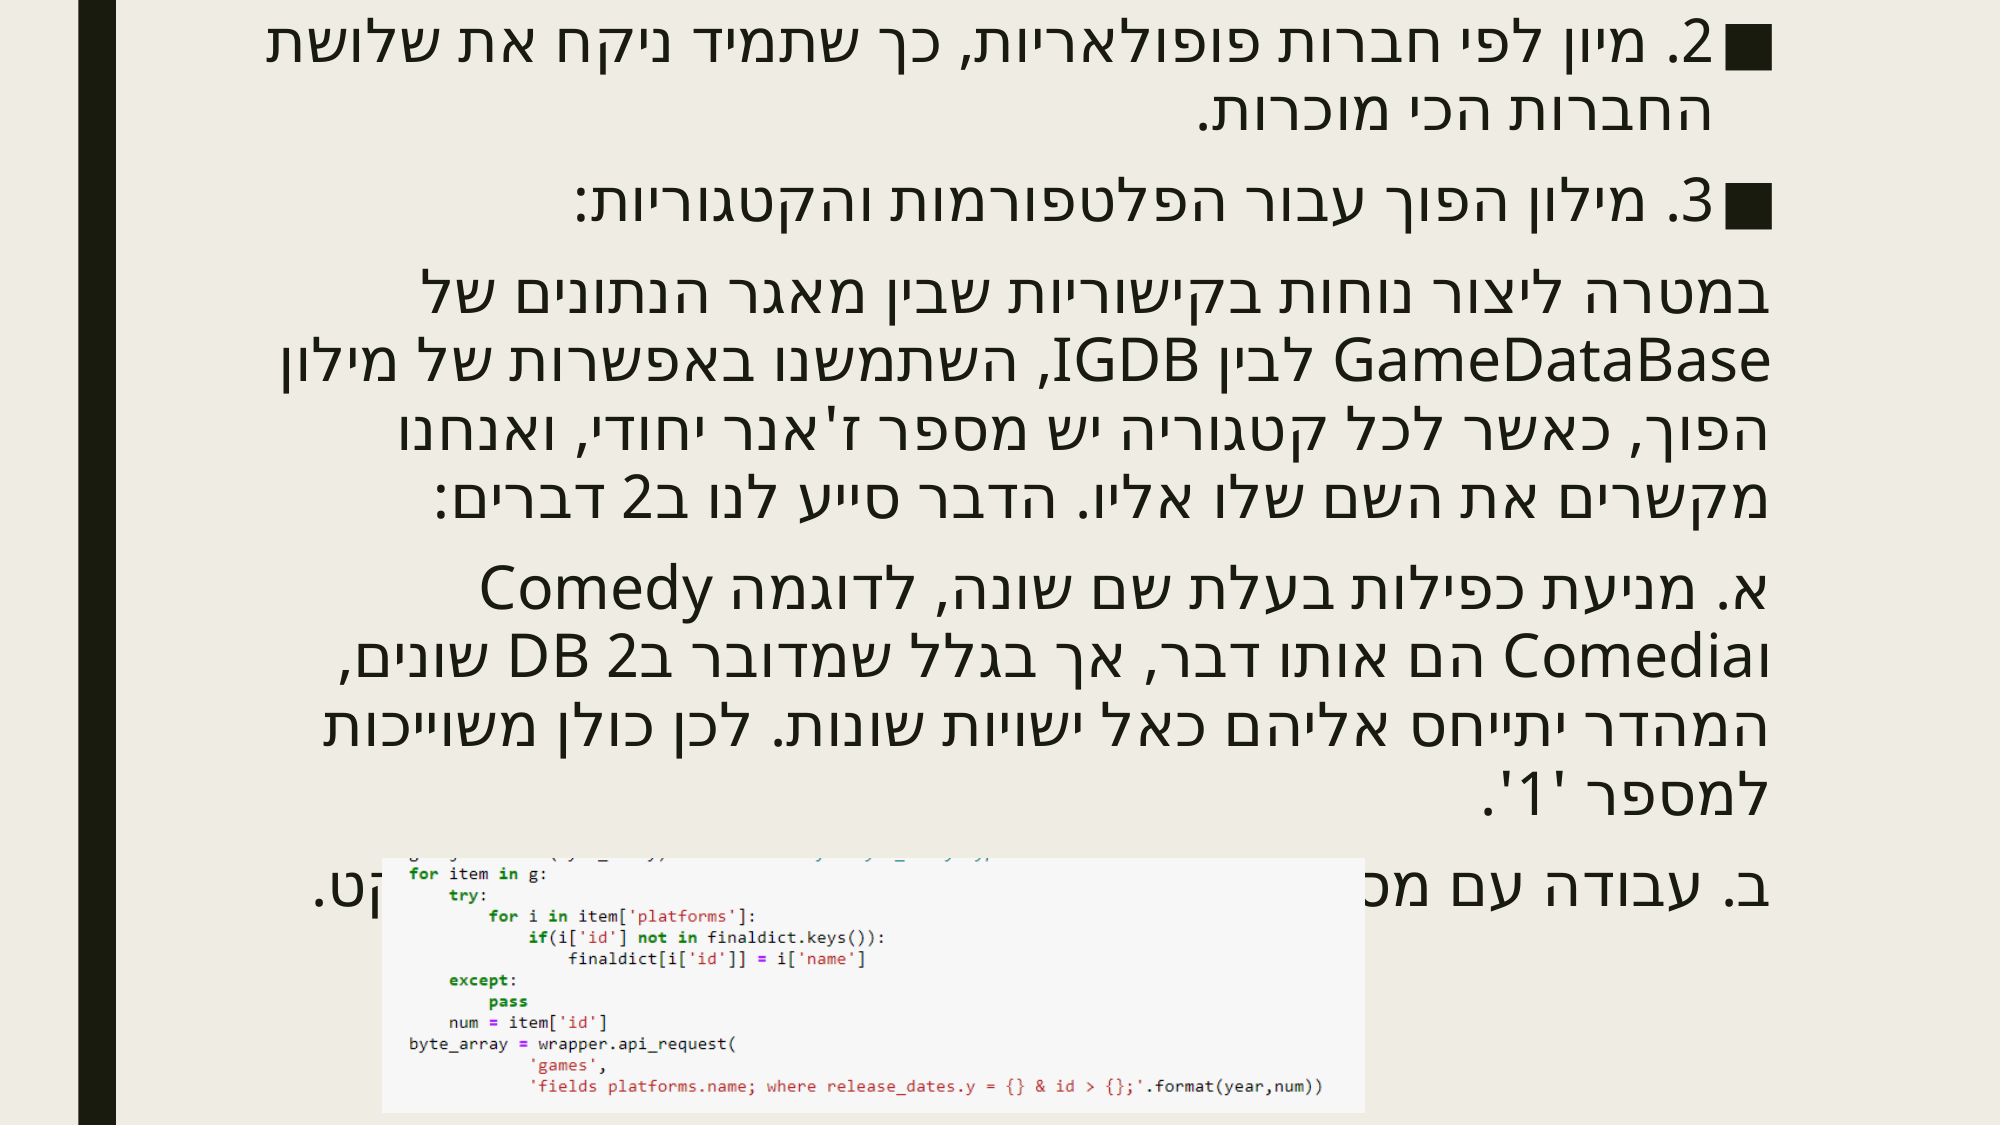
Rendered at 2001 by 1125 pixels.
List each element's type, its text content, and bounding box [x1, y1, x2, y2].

picture [382, 858, 1365, 1113]
list 2. מיון לפי חברות פופולאריות, כך שתמיד ניקח את שלושת החברות הכי מוכרות. 3. מילון הפוך עבור הפלטפורמות והקטגוריות: במטרה ליצור נוחות בקישוריות שבין מאגר הנתונים של GameDataBase לבין IGDB, השתמשנו באפשרות של מילון הפוך, כאשר לכל קטגוריה יש מספר ז'אנר יחודי, ואנחנו מקשרים את השם שלו אליו. הדבר סייע לנו ב2 דברים: א. מניעת כפילות בעלת שם שונה, לדוגמה Comedy וComedia הם אותו דבר, אך בגלל שמדובר ב2 DB שונים, המהדר יתייחס אליהם כאל ישויות שונות. לכן כולן משוייכות למספר '1'. ב. עבודה עם מספור נימאורי תקל עלינו בהמשך הפרוייקט. [212, 0, 1788, 931]
